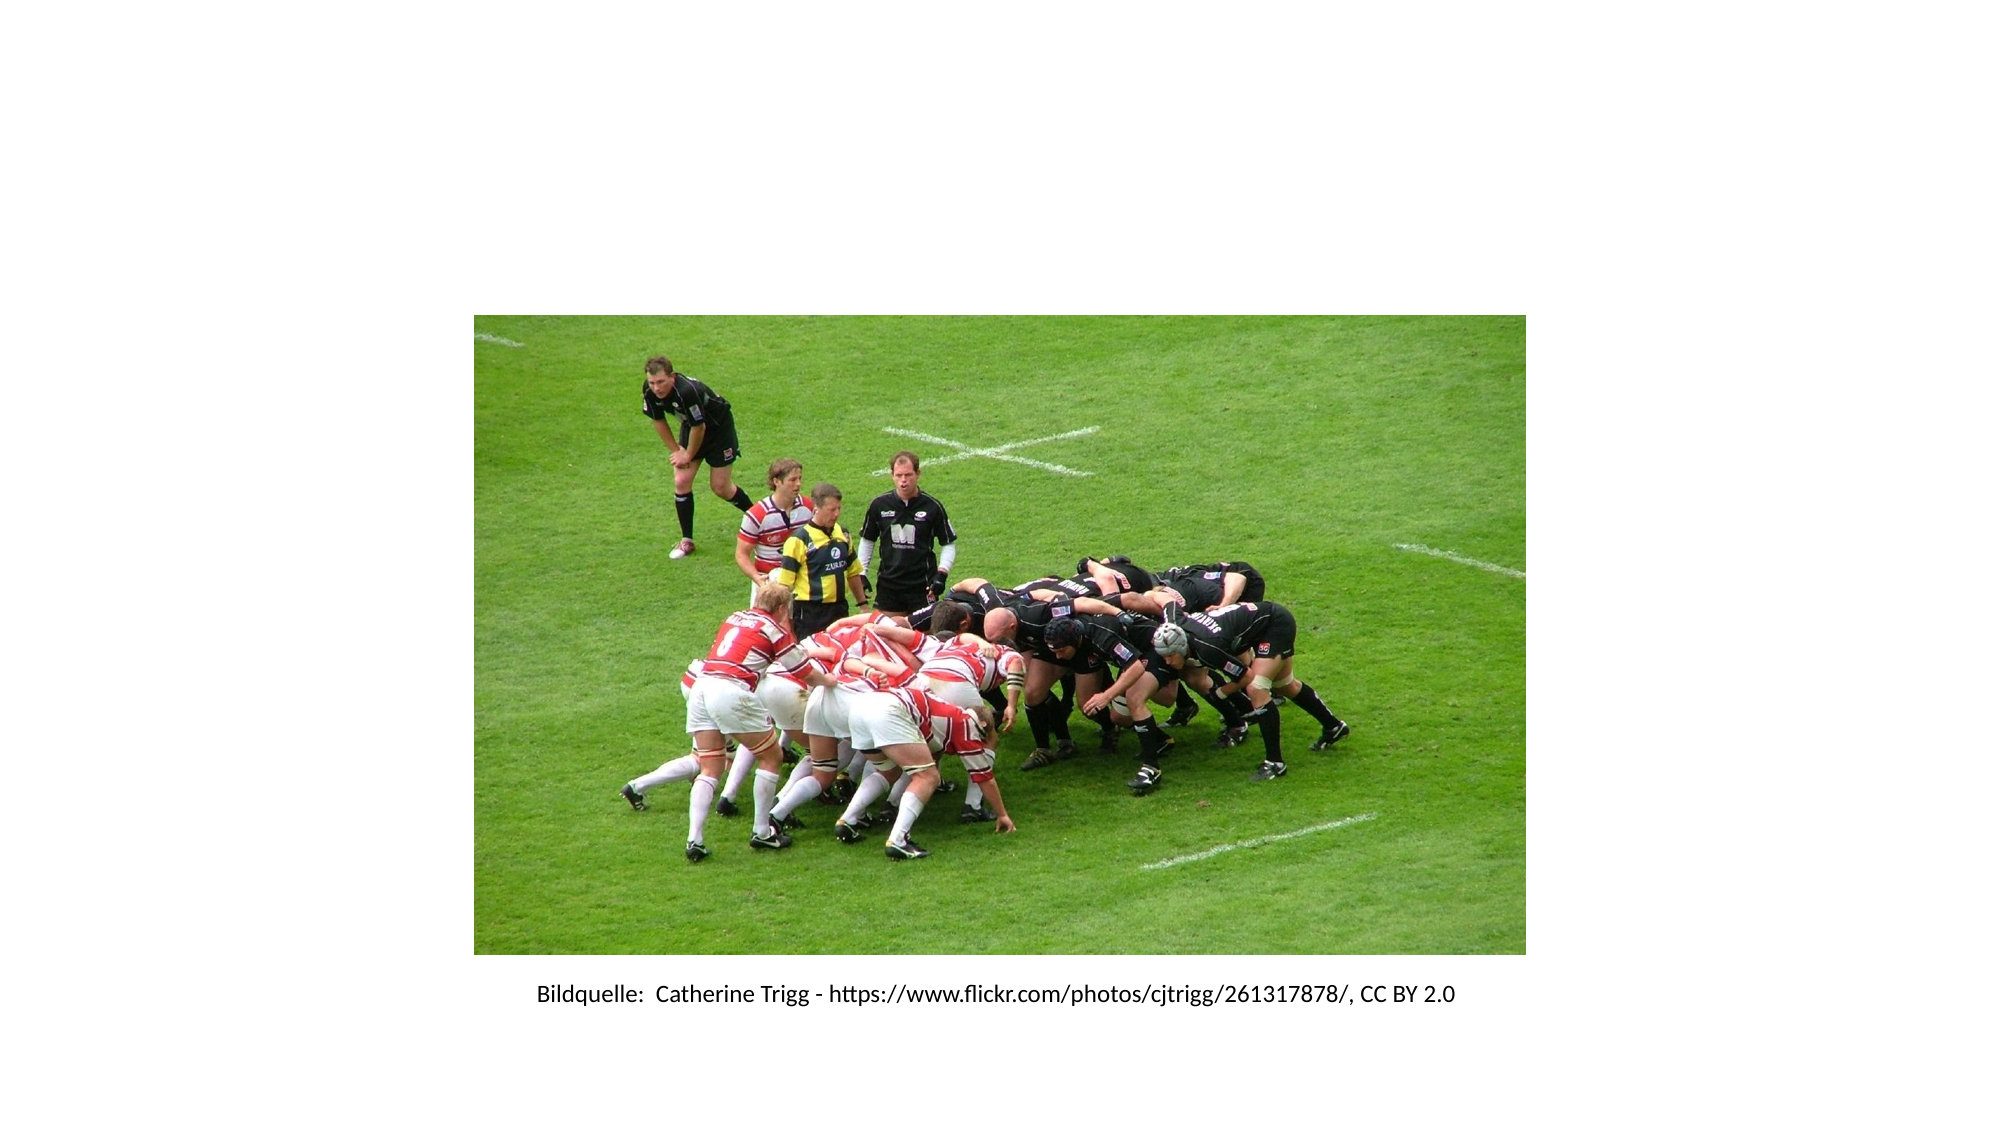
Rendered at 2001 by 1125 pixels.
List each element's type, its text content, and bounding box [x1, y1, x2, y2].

text_box Bildquelle: Catherine Trigg - https://www.flickr.com/photos/cjtrigg/261317878/, CC BY 2.0 [461, 969, 1539, 1015]
picture [474, 315, 1526, 955]
